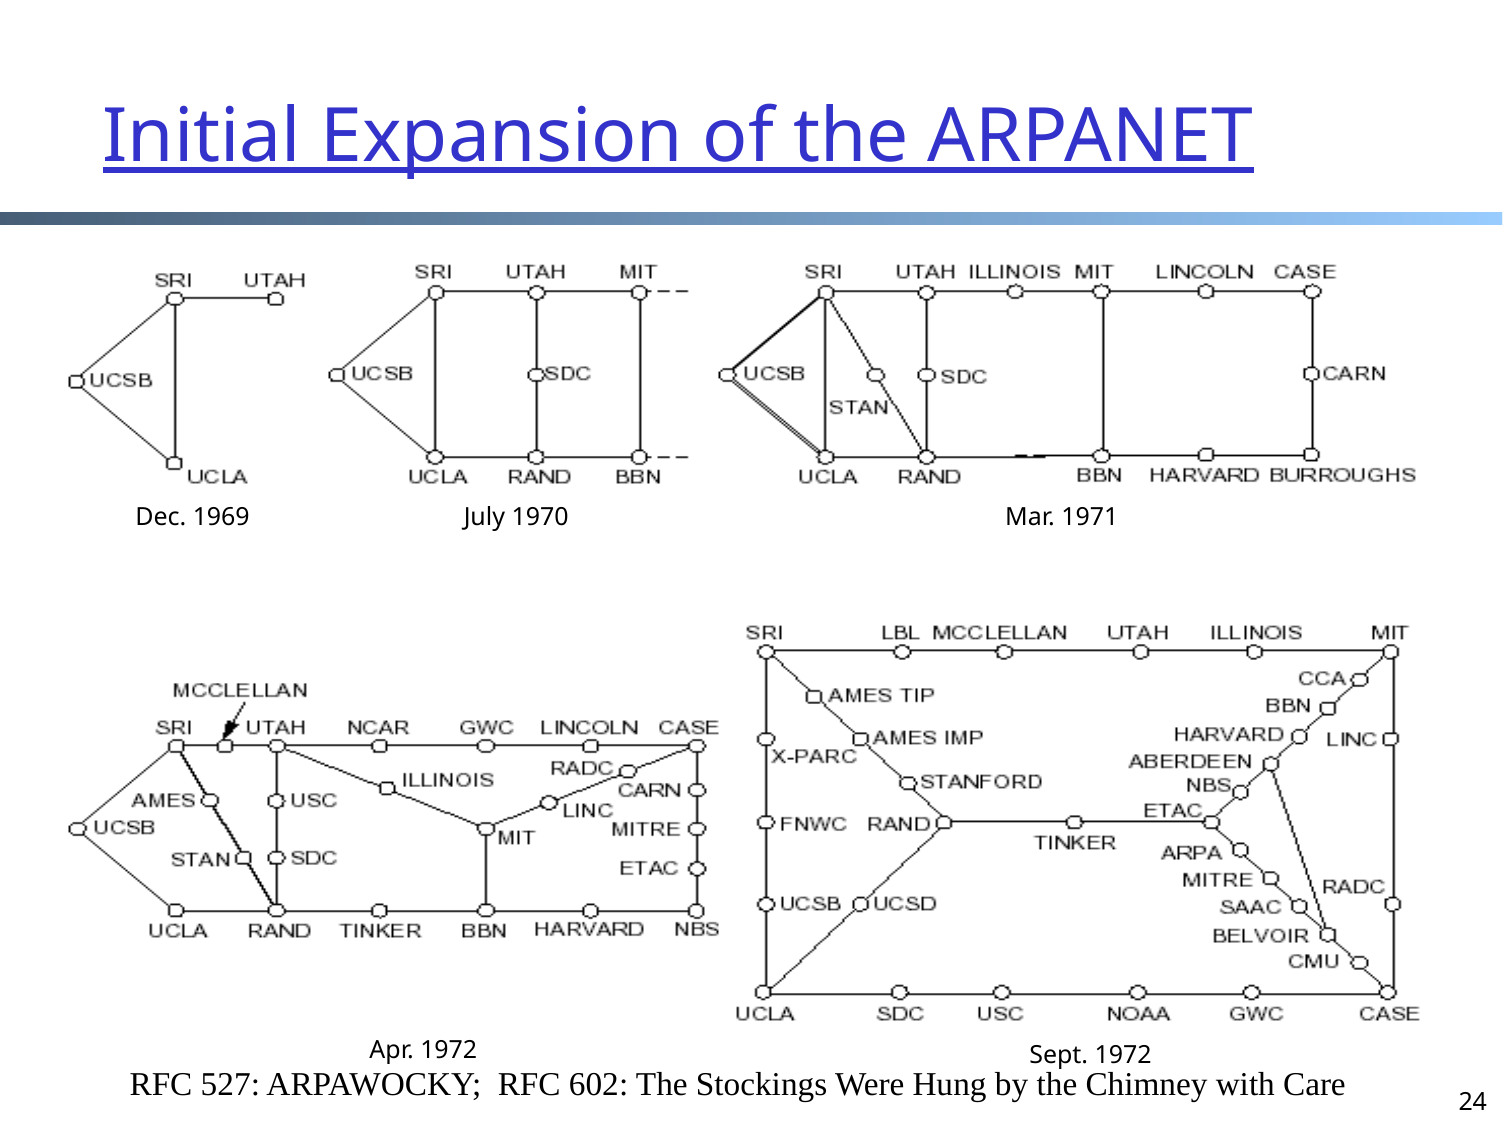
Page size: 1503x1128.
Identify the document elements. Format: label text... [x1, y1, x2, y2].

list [63, 250, 1440, 1075]
slide_number 24 [1151, 1051, 1503, 1128]
title Initial Expansion of the ARPANET [87, 37, 1365, 226]
text_box RFC 527: ARPAWOCKY; RFC 602: The Stockings Were Hung by the Chimney with Care [114, 1082, 1372, 1110]
